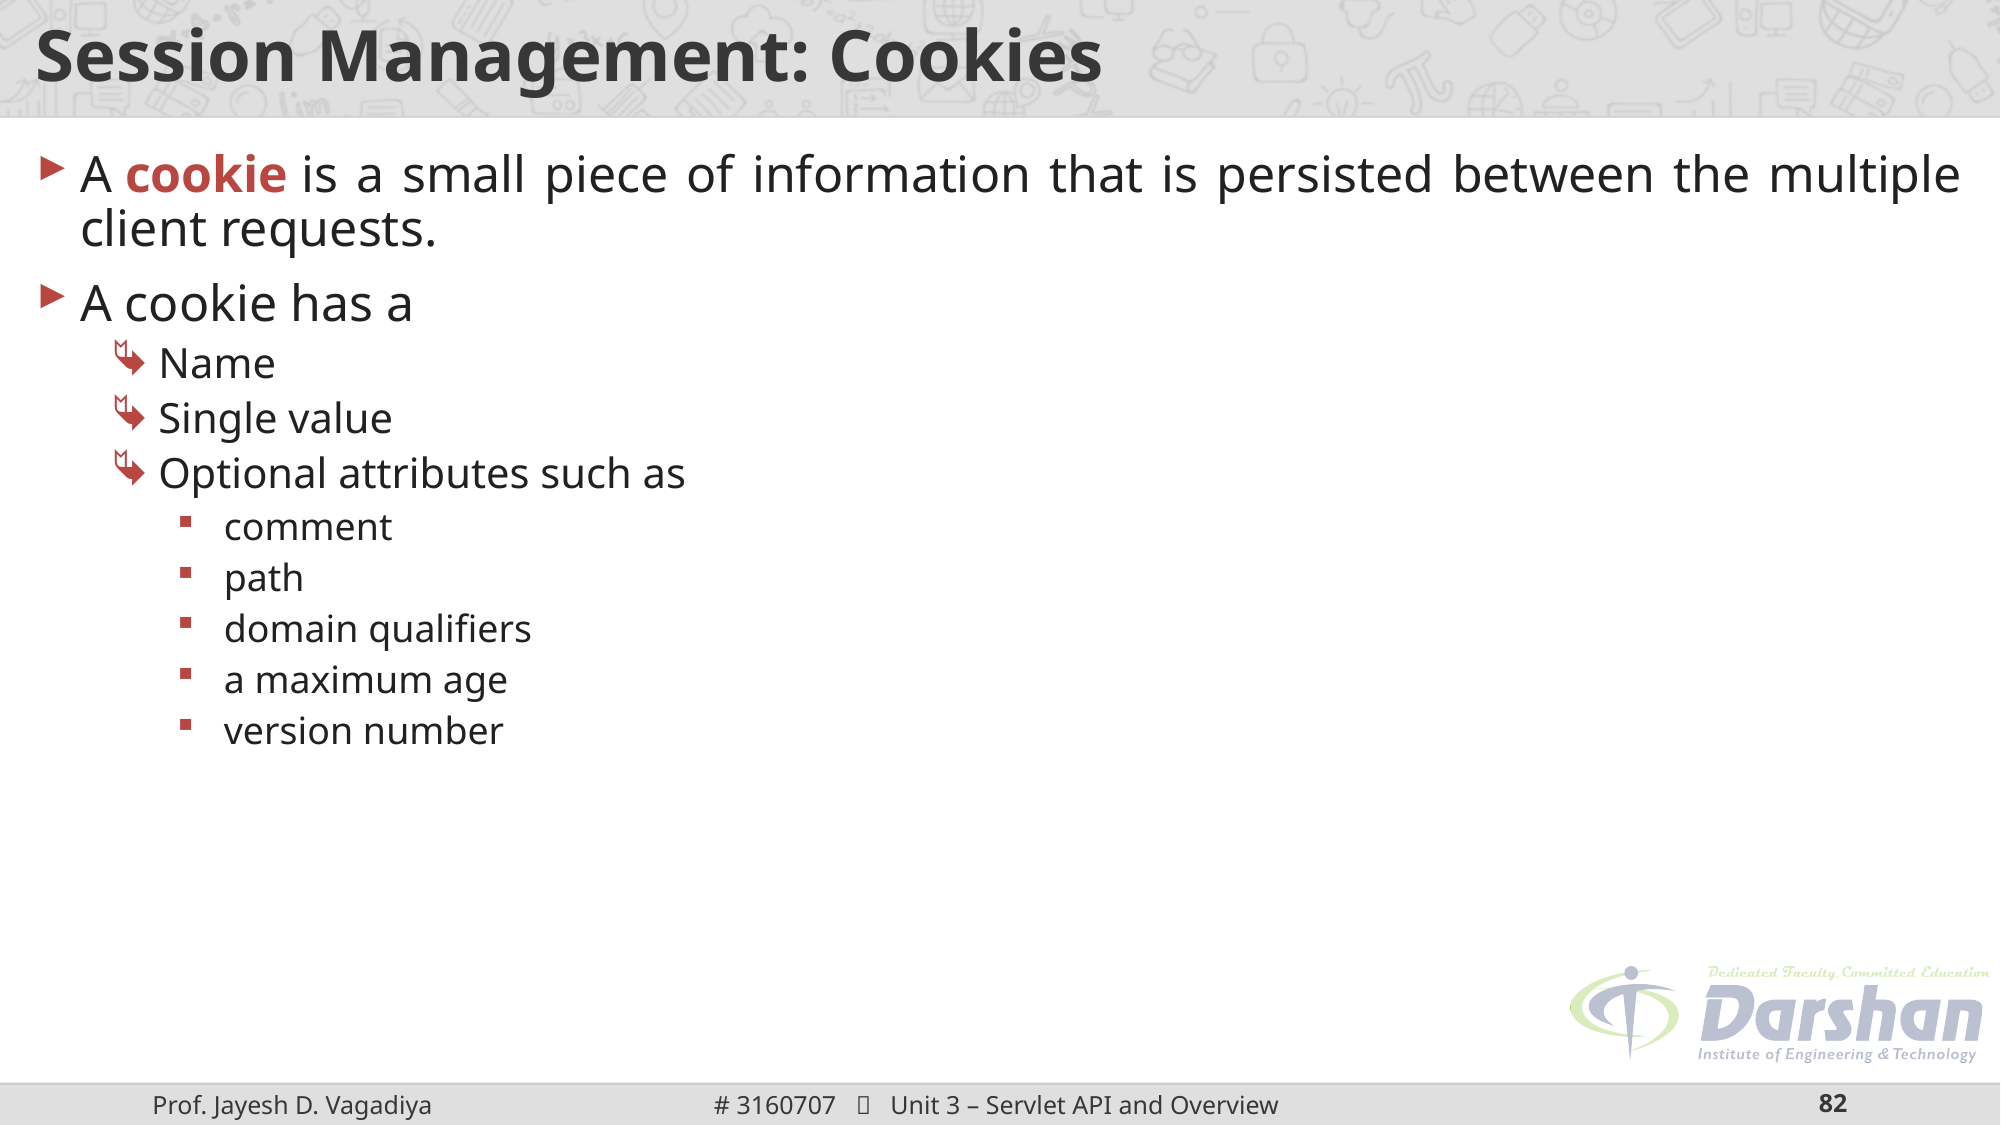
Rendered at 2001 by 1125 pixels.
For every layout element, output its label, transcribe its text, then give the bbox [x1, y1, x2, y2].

list A cookie is a small piece of information that is persisted between the multiple client requests. A cookie has a Name Single value Optional attributes such as comment path domain qualifiers a maximum age version number [21, 141, 1979, 1059]
title Session Management: Cookies [0, 0, 2000, 117]
text_box 1 2 3 4 5 6 7 8 9 10 11 12 13 14 15 16 17 18 19 20 21 22 23 [1570, 966, 1990, 1063]
